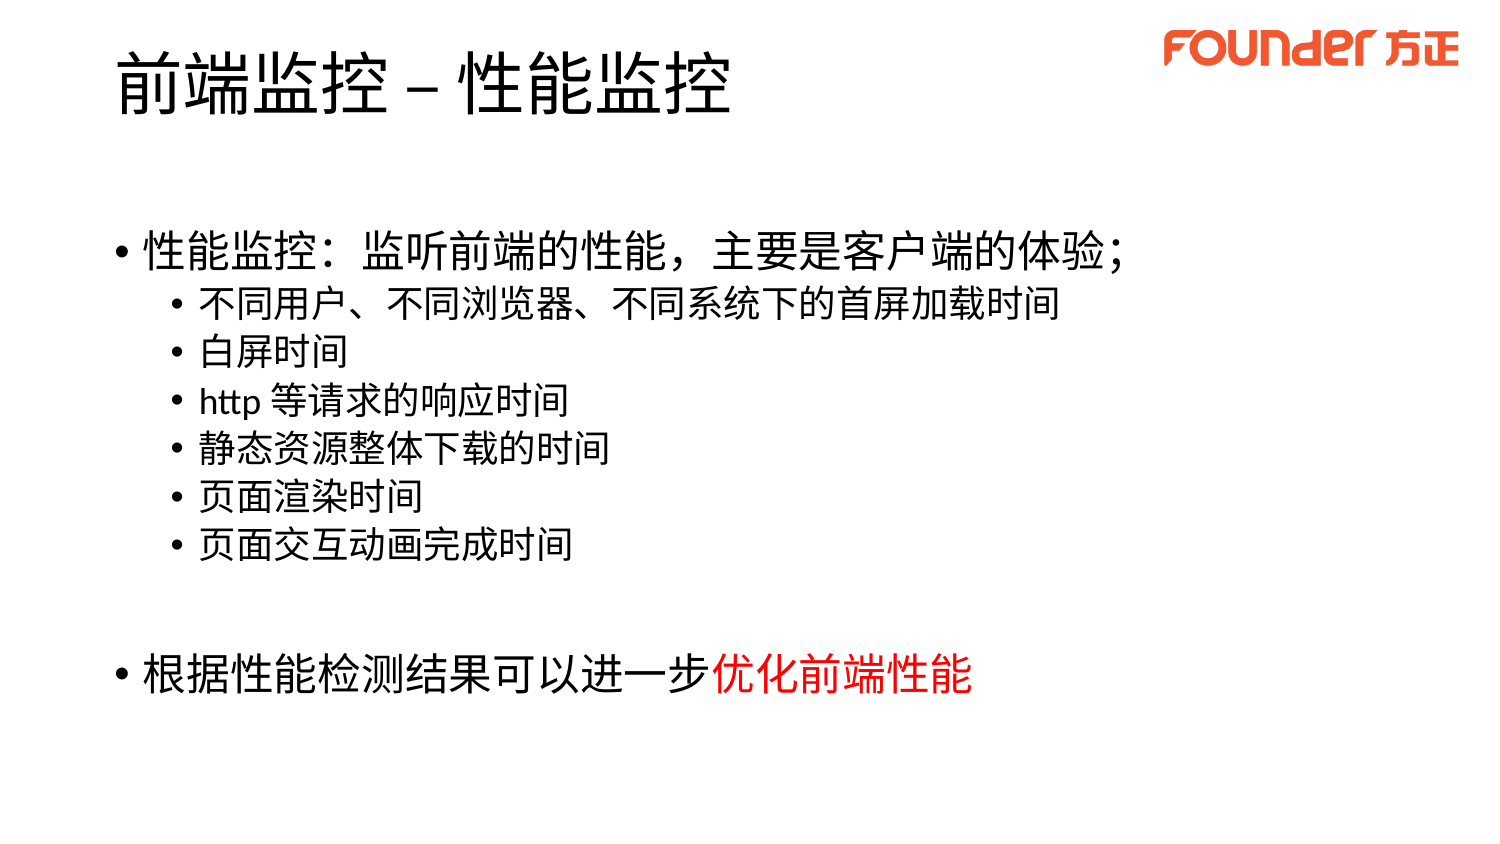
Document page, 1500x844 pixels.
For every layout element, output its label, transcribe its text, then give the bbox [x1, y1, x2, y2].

list 性能监控：监听前端的性能，主要是客户端的体验； 不同用户、不同浏览器、不同系统下的首屏加载时间 白屏时间 http等请求的响应时间 静态资源整体下载的时间 页面渲染时间 页面交互动画完成时间 根据性能检测结果可以进一步优化前端性能 [103, 224, 1397, 760]
picture [1136, 0, 1485, 102]
title 前端监控 – 性能监控 [103, 44, 1397, 208]
